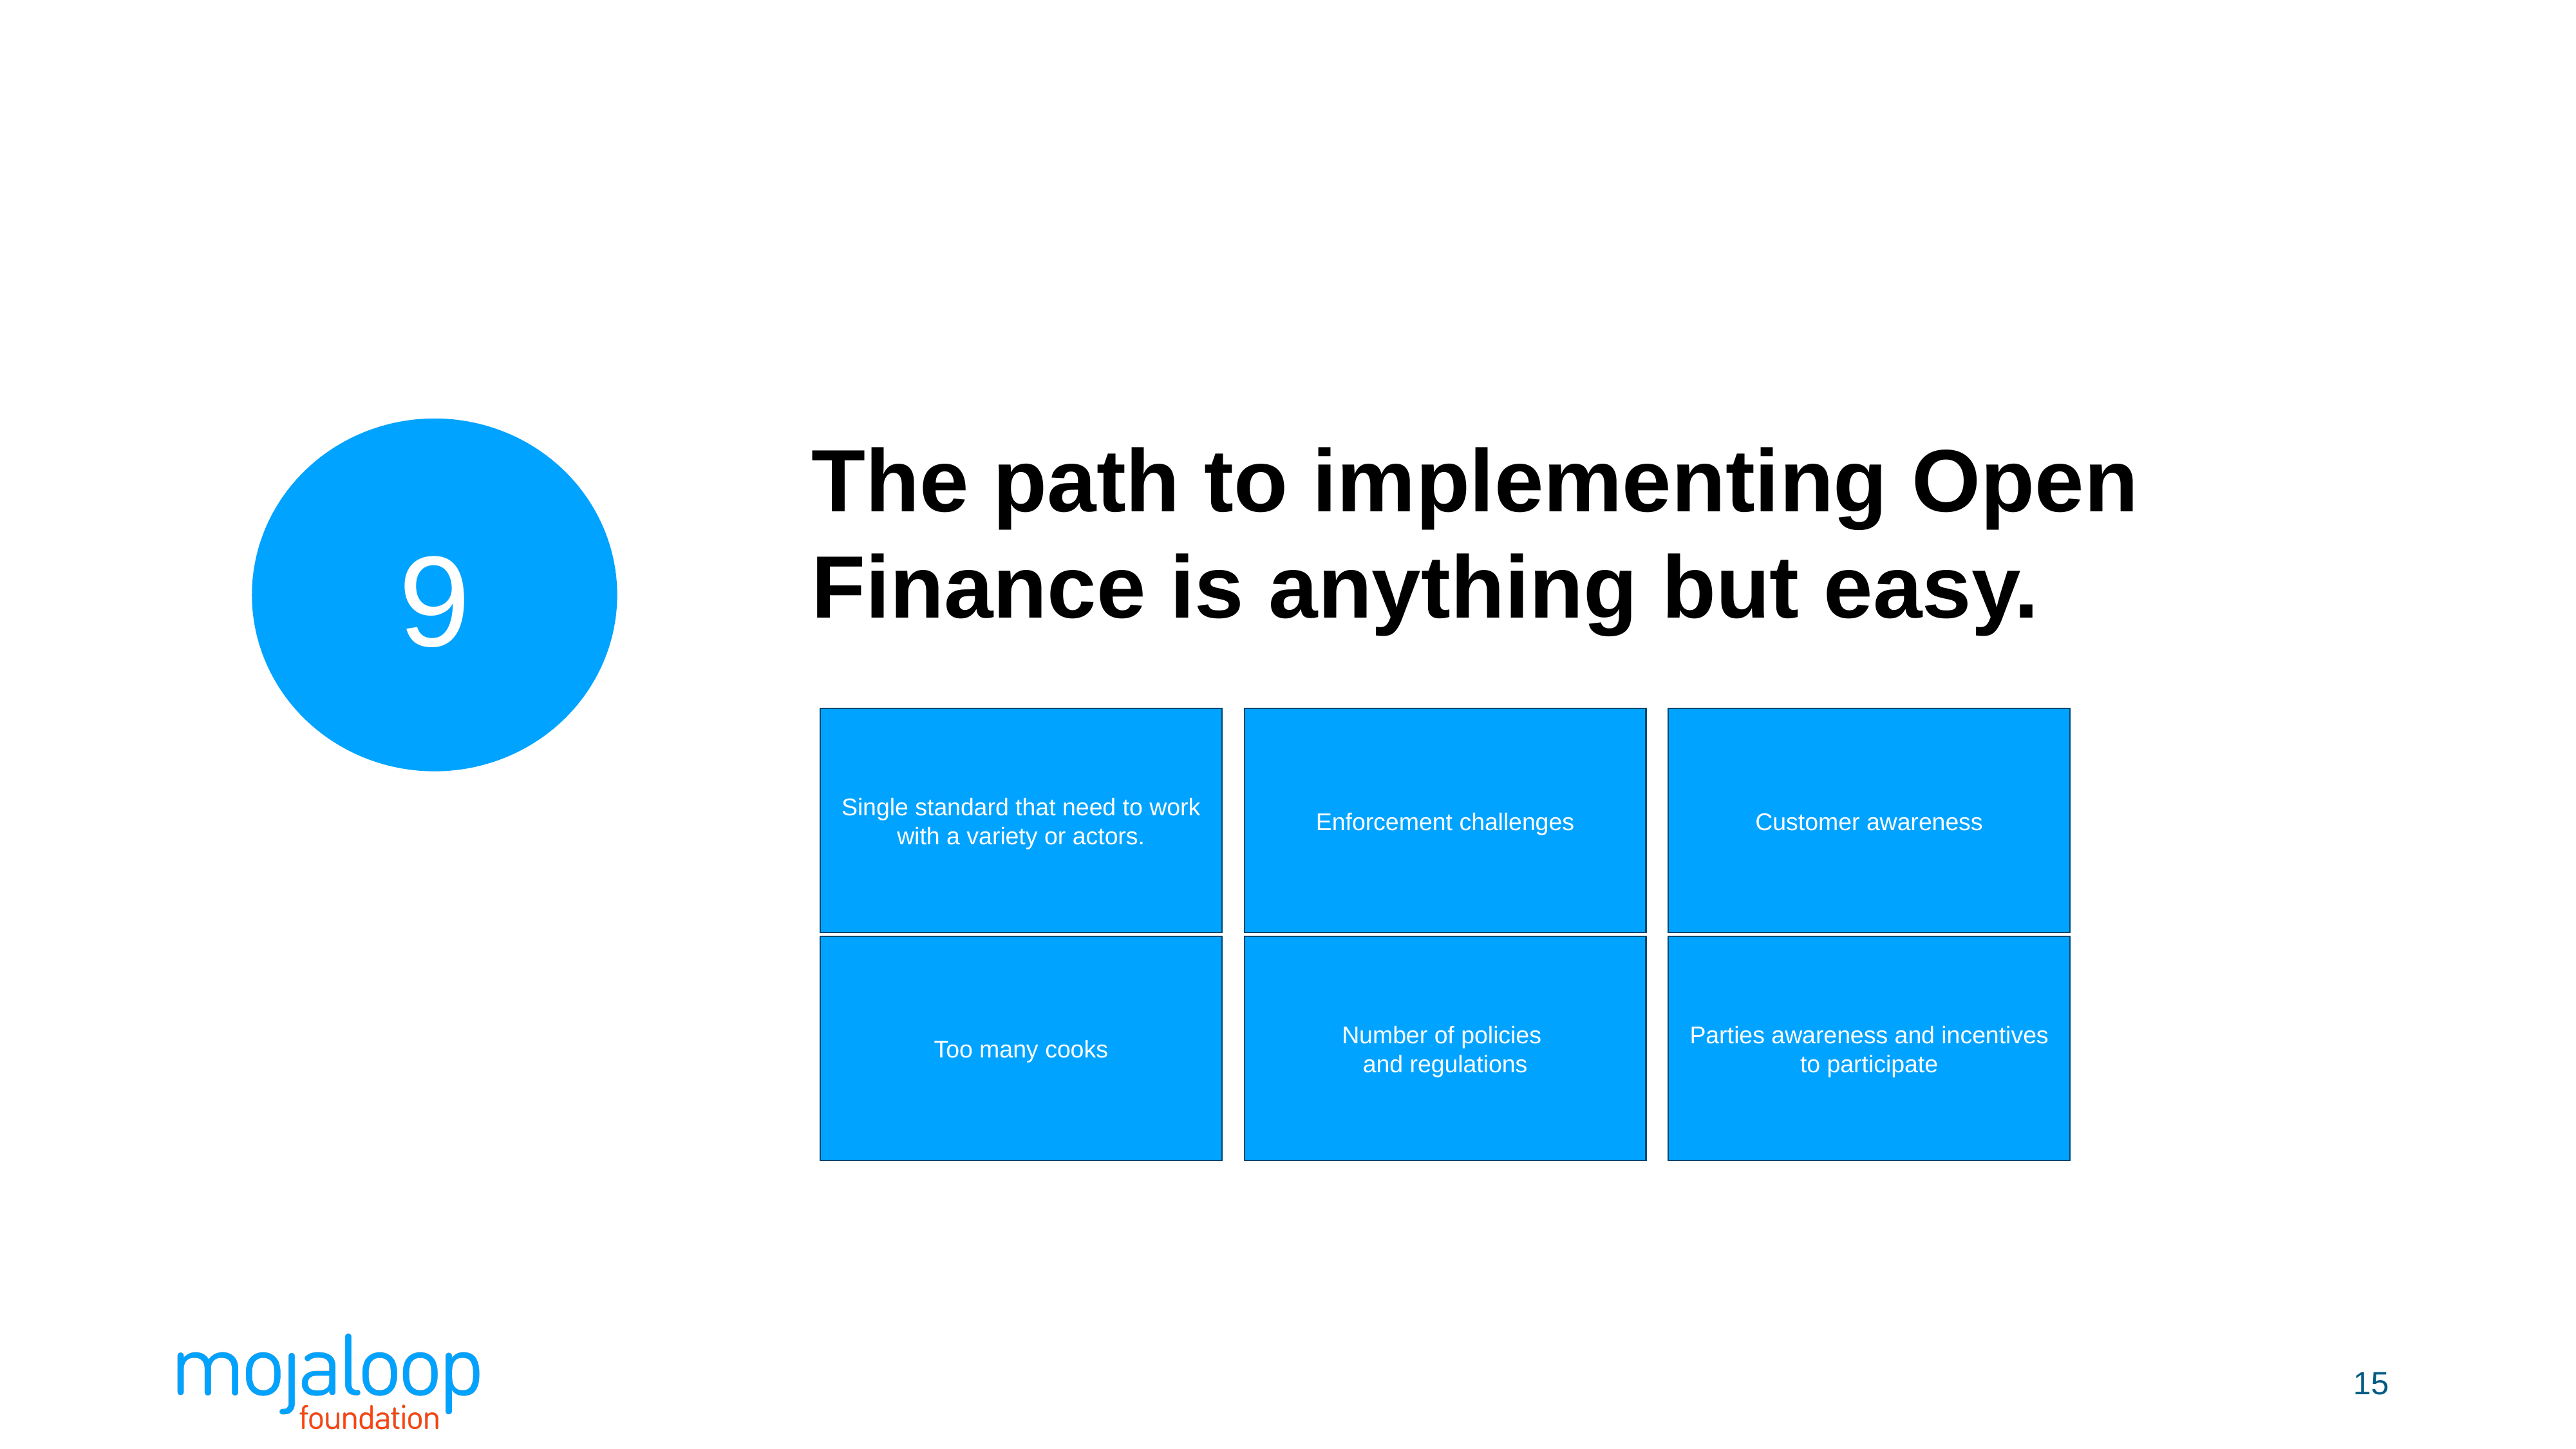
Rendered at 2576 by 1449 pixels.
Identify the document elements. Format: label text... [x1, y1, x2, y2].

text_box The path to implementing Open Finance is anything but easy. [802, 418, 2339, 824]
slide_number 15 [1819, 1343, 2399, 1421]
text_box Single standard that need to work with a variety or actors. [820, 708, 1223, 933]
text_box Customer awareness [1668, 708, 2071, 933]
text_box Parties awareness and incentives to participate [1668, 936, 2071, 1161]
text_box Enforcement challenges [1244, 708, 1647, 933]
text_box Number of policies and regulations [1244, 936, 1647, 1161]
text_box 9 [251, 417, 618, 772]
picture [177, 1333, 480, 1430]
text_box Too many cooks [820, 936, 1223, 1161]
